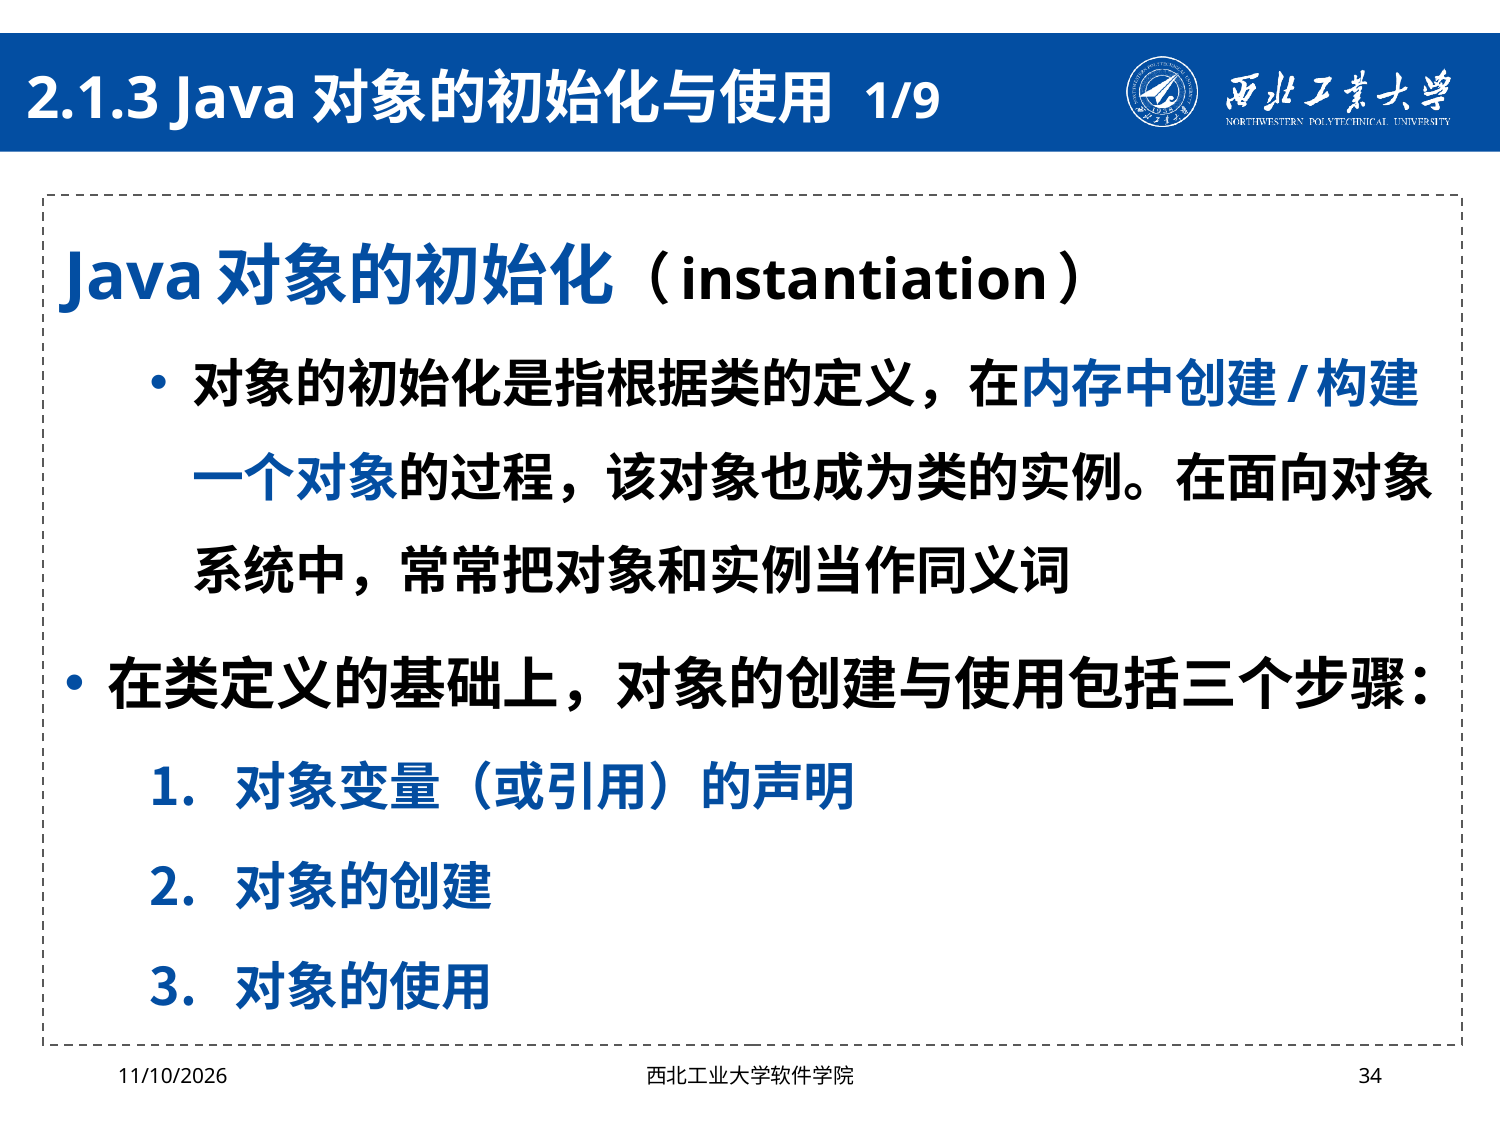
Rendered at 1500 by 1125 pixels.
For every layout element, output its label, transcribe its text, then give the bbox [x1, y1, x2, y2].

title 2.1.3 Java对象的初始化与使用 1/9 [11, 49, 1115, 149]
slide_number 34 [1059, 1055, 1397, 1116]
list Java对象的初始化（instantiation） 对象的初始化是指根据类的定义，在内存中创建/构建一个对象的过程，该对象也成为类的实例。在面向对象系统中，常常把对象和实例当作同义词 在类定义的基础上，对象的创建与使用包括三个步骤： 对象变量（或引用）的声明 对象的创建 对象的使用 [49, 201, 1457, 1036]
picture [1226, 68, 1451, 125]
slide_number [103, 1055, 441, 1116]
footer 西北工业大学软件学院 [496, 1055, 1004, 1116]
picture [1126, 56, 1198, 127]
